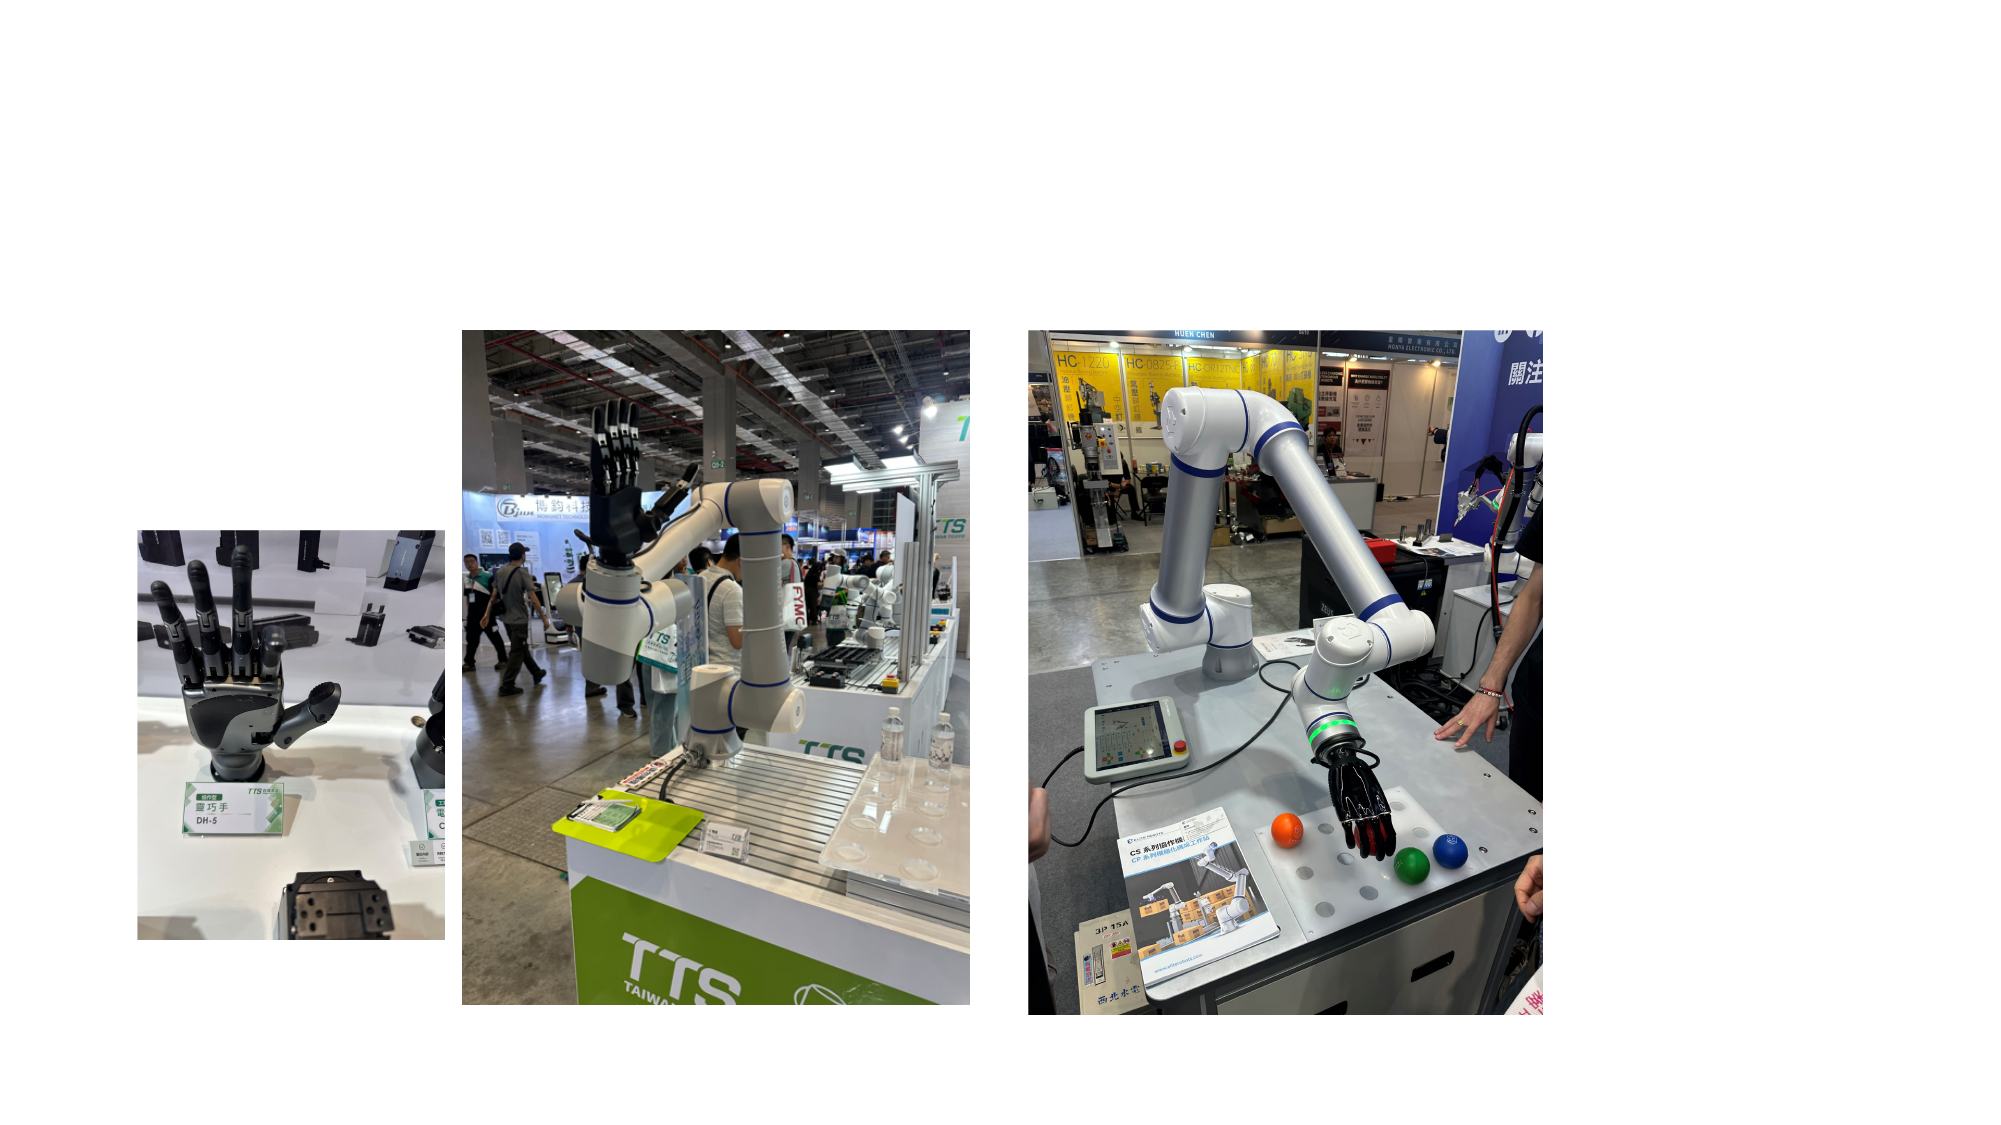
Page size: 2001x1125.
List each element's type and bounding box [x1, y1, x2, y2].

picture [86, 330, 1628, 1014]
